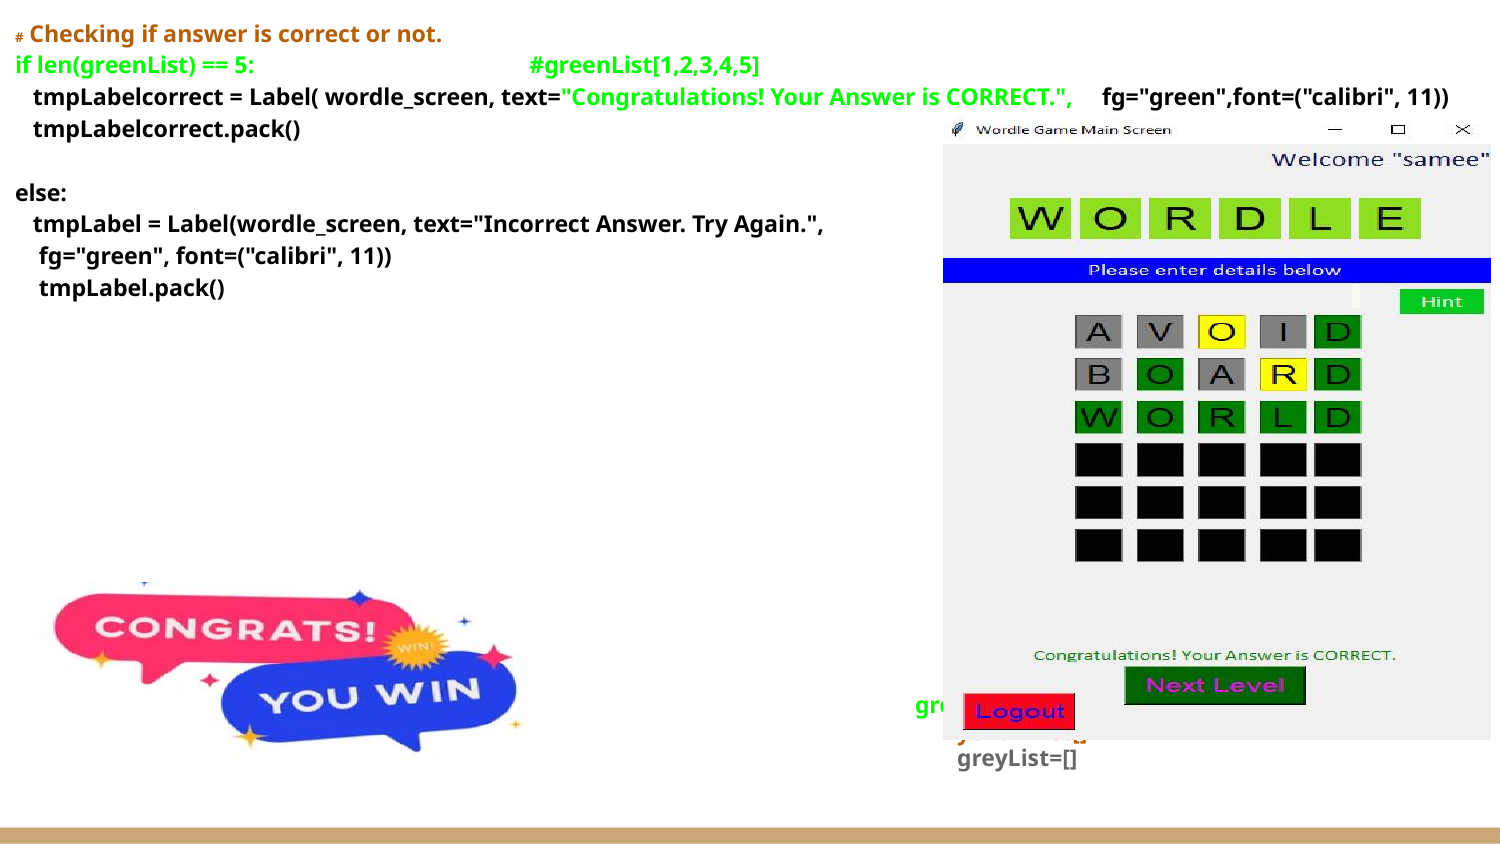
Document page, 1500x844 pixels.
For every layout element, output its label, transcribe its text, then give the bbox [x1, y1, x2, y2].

picture [943, 116, 1491, 740]
list # Checking if answer is correct or not. if len(greenList) == 5: #greenList[1,2,3,4,5] tmpLabelcorrect = Label( wordle_screen, text="Congratulations! Your Answer is CORRECT.", fg="green",font=("calibri", 11)) tmpLabelcorrect.pack() else: tmpLabel = Label(wordle_screen, text="Incorrect Answer. Try Again.", fg="green", font=("calibri", 11)) tmpLabel.pack() greenList[1,2,3,4,5] yellowList[] greyList=[] [0, 0, 1500, 844]
picture [38, 582, 539, 785]
